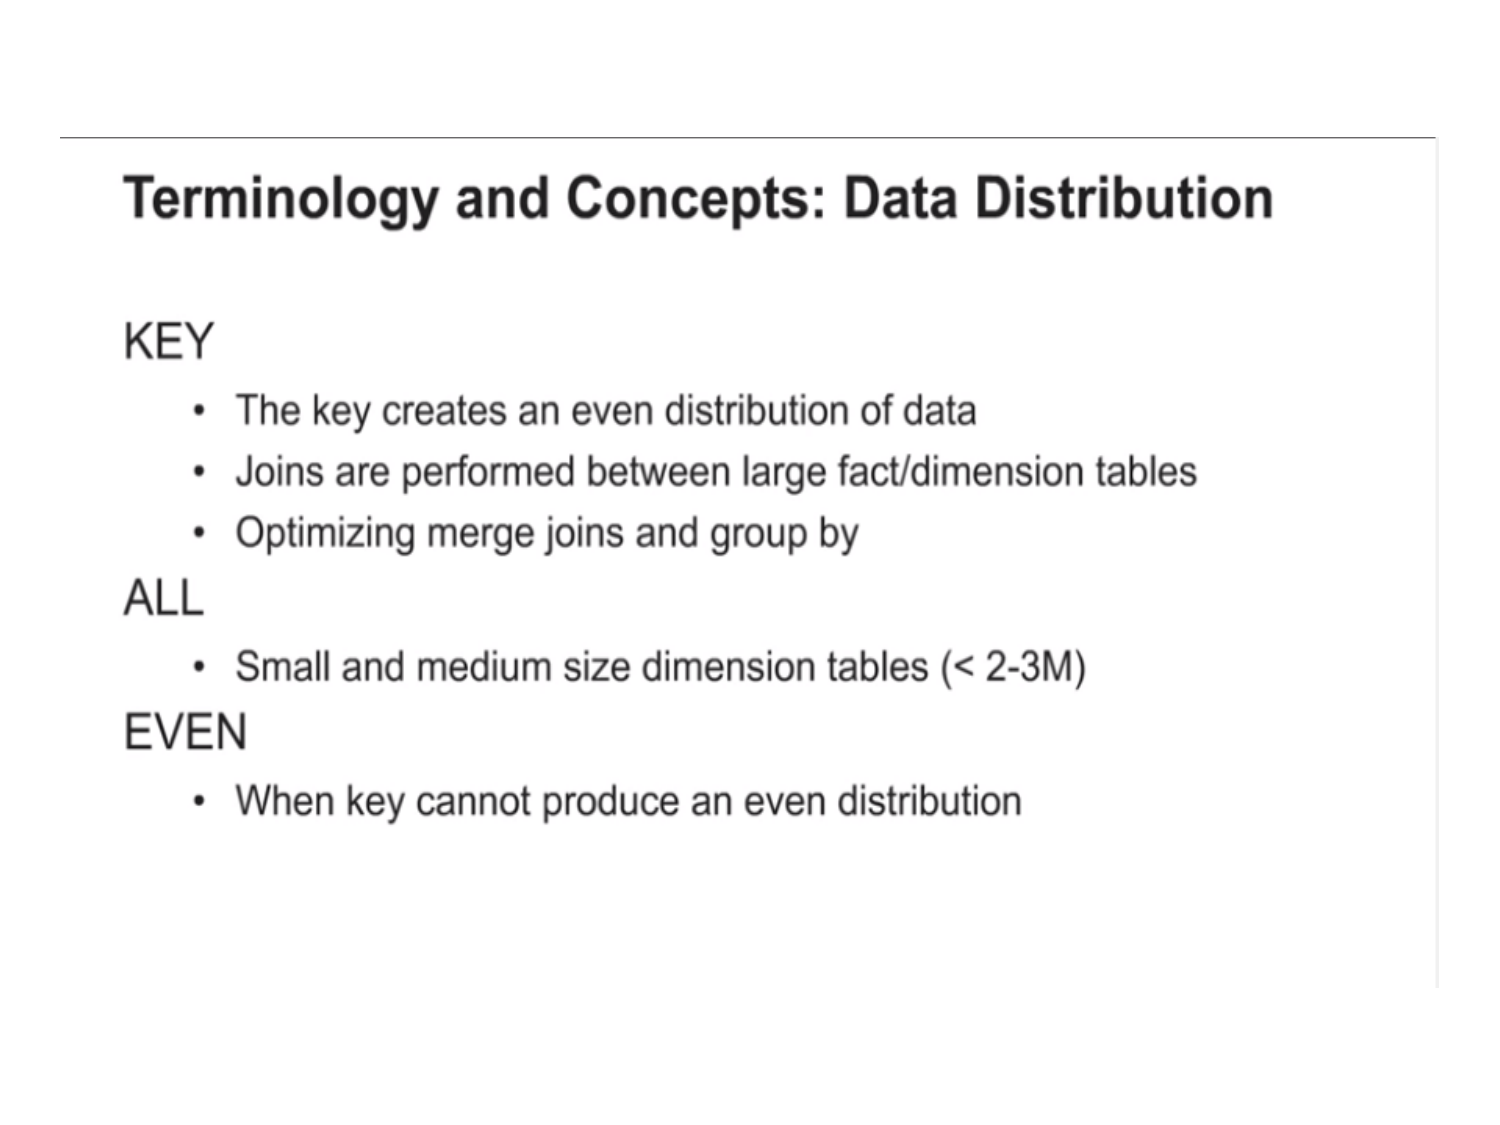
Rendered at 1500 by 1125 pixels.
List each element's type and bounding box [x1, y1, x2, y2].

picture [60, 137, 1440, 988]
